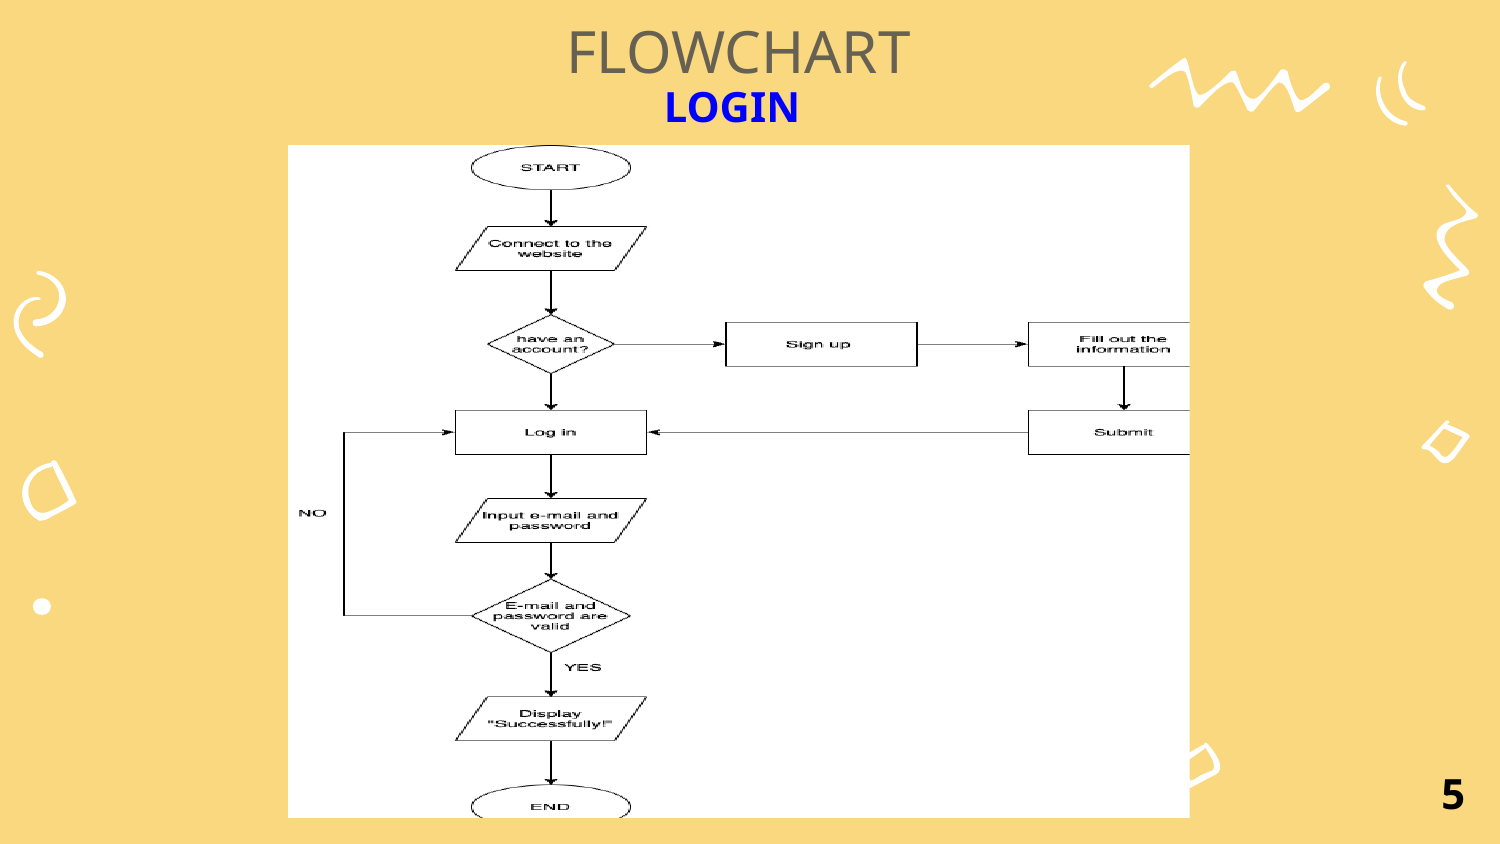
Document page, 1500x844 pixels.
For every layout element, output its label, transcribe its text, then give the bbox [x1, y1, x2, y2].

picture [257, 134, 1190, 818]
slide_number ‹#› [1390, 752, 1481, 818]
title FLOWCHART [106, 0, 1371, 94]
text_box LOGIN [648, 65, 829, 132]
